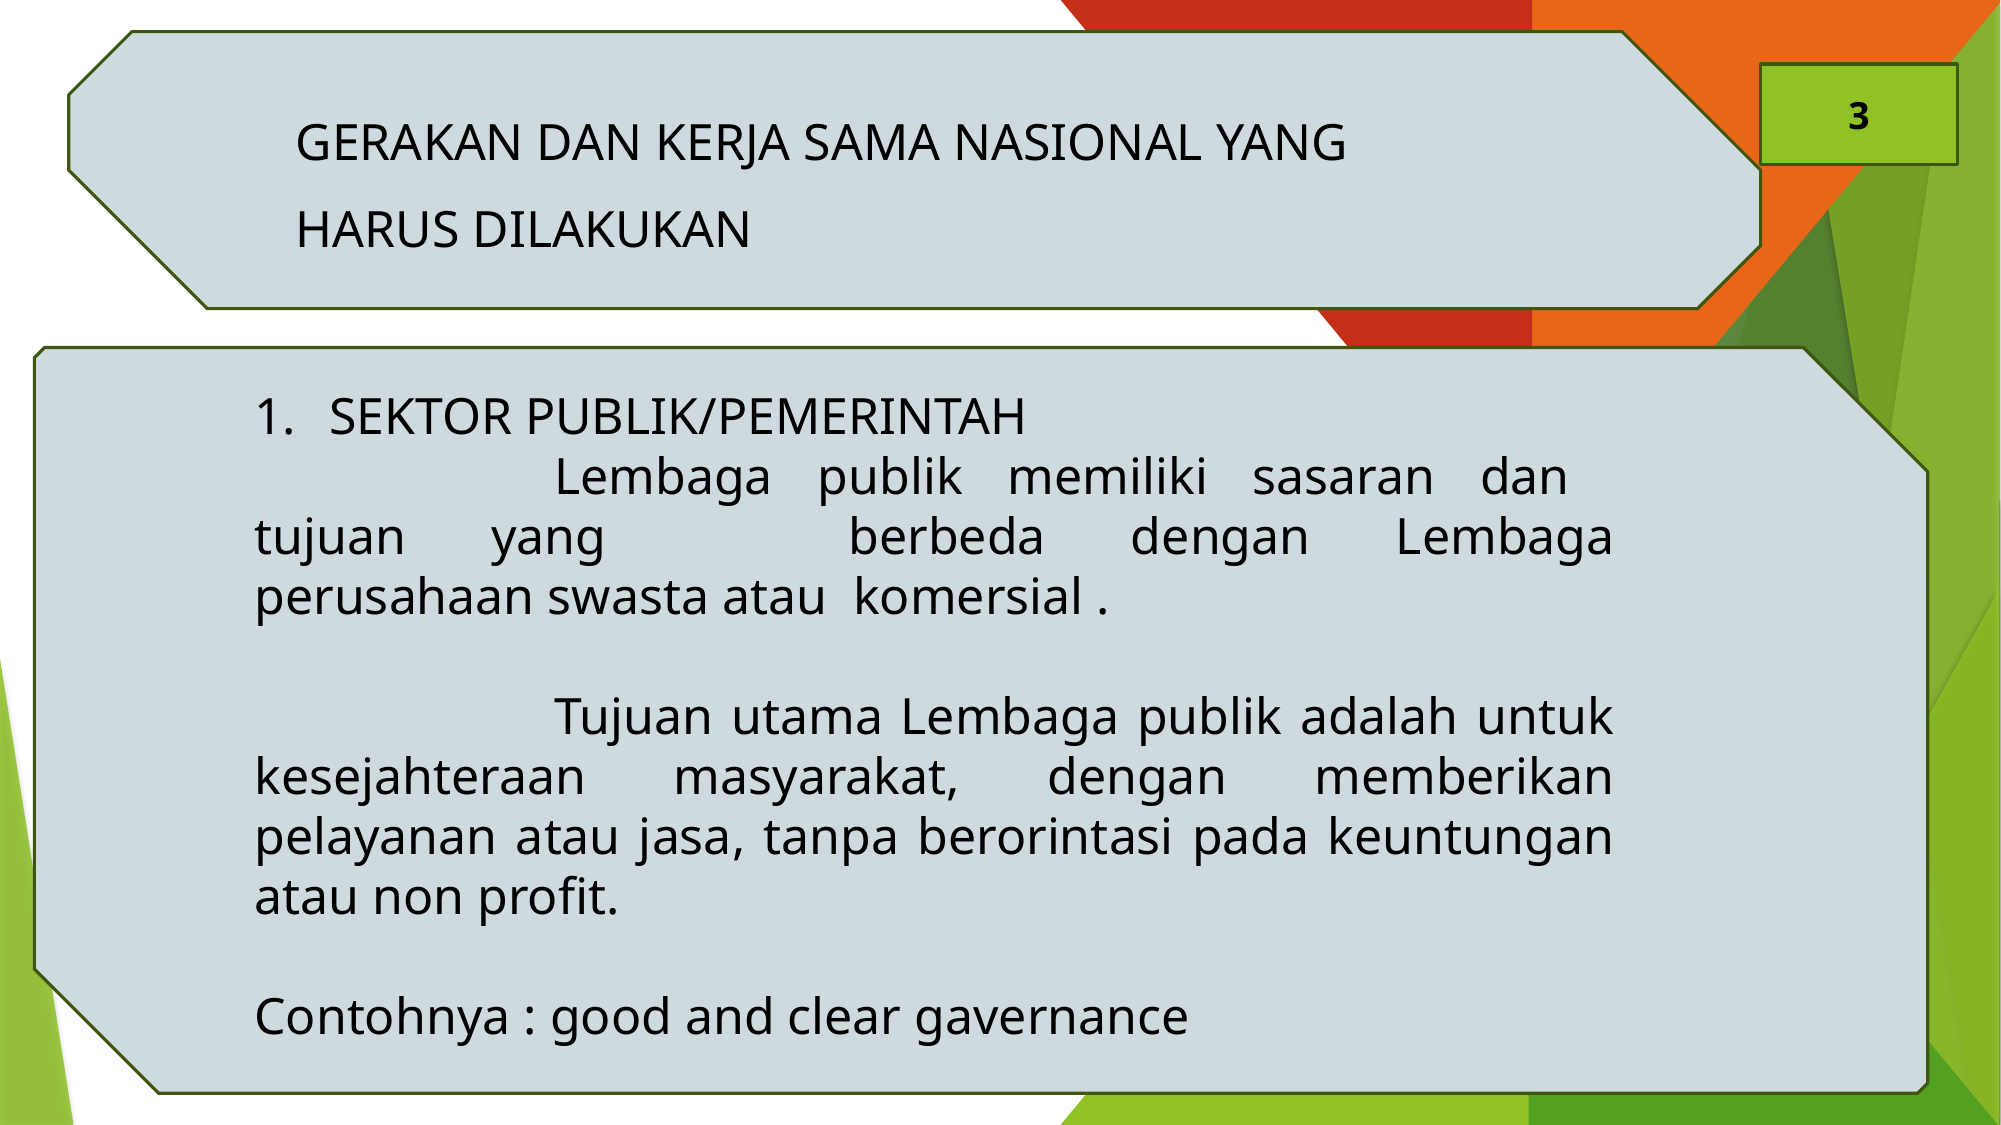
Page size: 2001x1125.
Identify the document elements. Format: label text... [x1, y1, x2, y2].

text_box GERAKAN DAN KERJA SAMA NASIONAL YANG HARUS DILAKUKAN [67, 30, 1763, 311]
text_box SEKTOR PUBLIK/PEMERINTAH Lembaga publik memiliki sasaran dan tujuan yang berbeda dengan Lembaga perusahaan swasta atau komersial . Tujuan utama Lembaga publik adalah untuk kesejahteraan masyarakat, dengan memberikan pelayanan atau jasa, tanpa berorintasi pada keuntungan atau non profit. Contohnya : good and clear gavernance [32, 345, 1930, 1095]
text_box 3 [1759, 62, 1959, 166]
